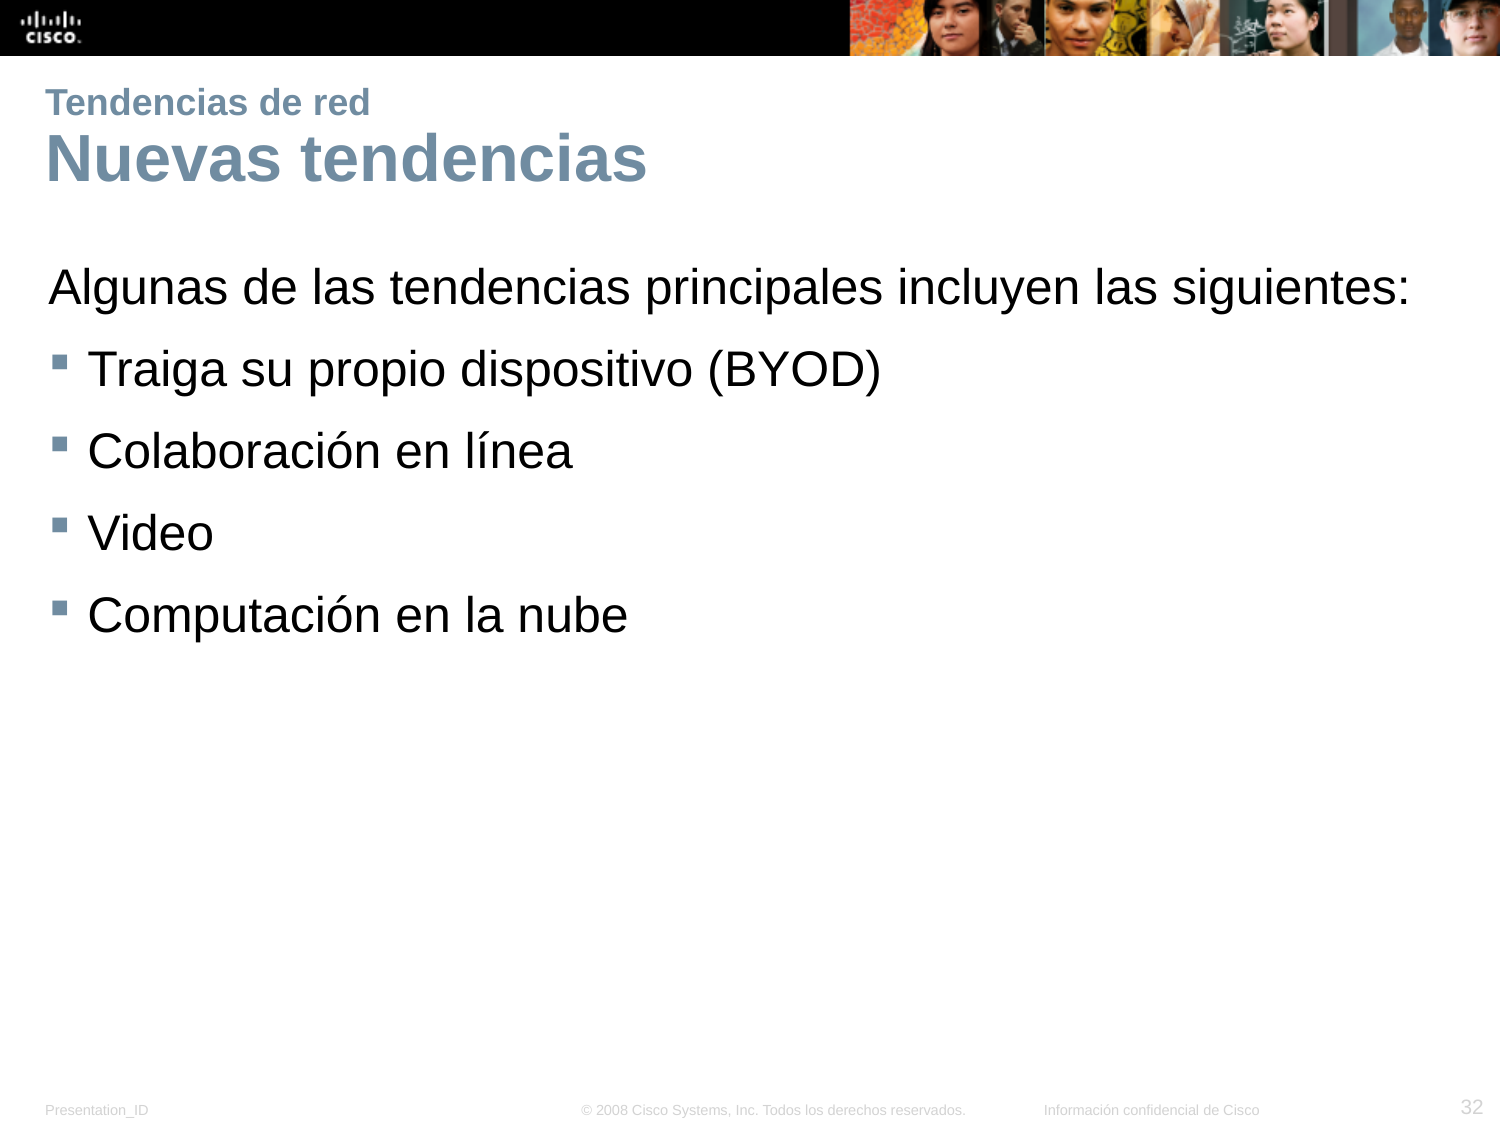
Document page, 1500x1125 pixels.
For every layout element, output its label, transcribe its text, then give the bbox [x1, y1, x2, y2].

picture [0, 0, 1500, 56]
list Algunas de las tendencias principales incluyen las siguientes: Traiga su propio dispositivo (BYOD) Colaboración en línea Video Computación en la nube [34, 252, 1468, 1061]
title Tendencias de red Nuevas tendencias [31, 64, 1471, 203]
